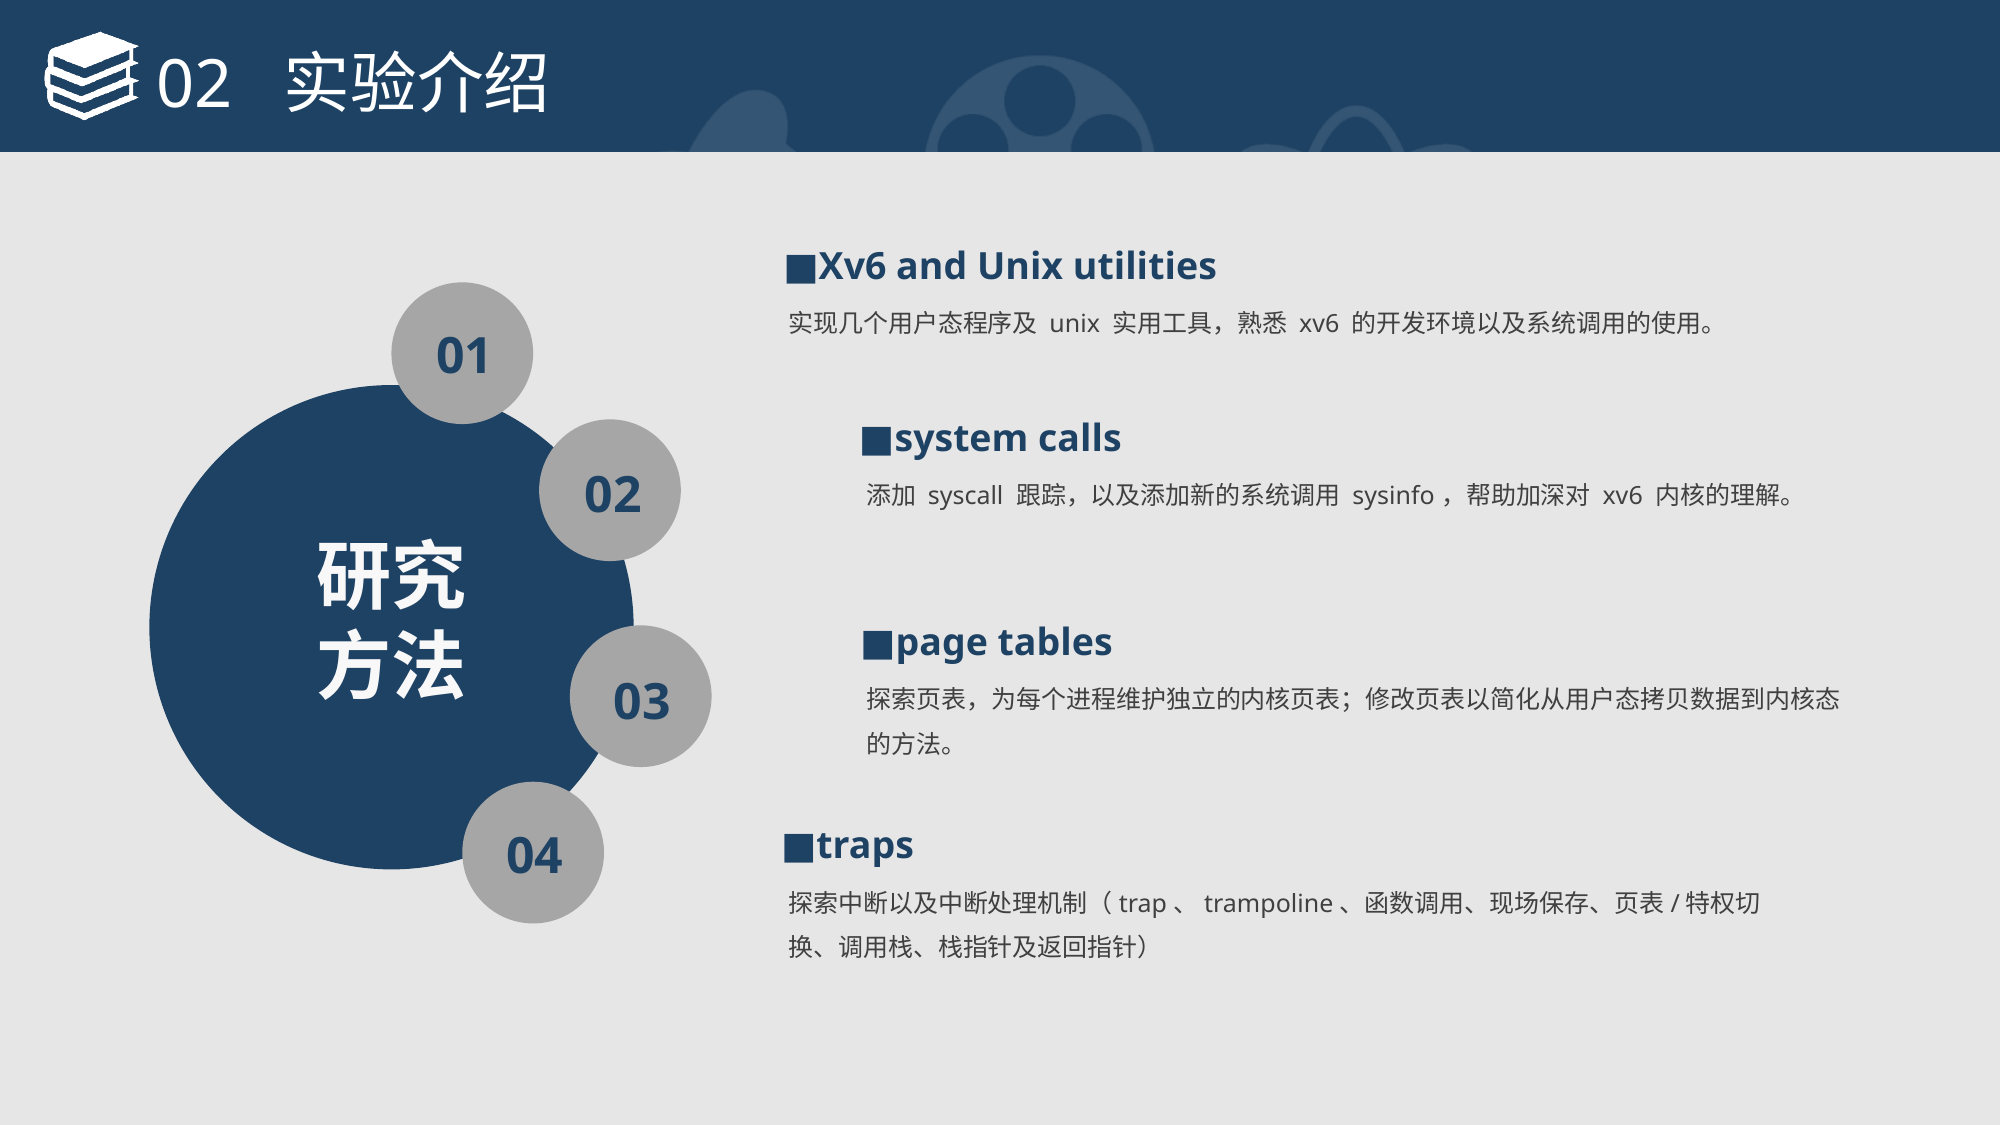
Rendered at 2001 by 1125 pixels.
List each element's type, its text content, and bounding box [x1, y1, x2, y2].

picture [0, 0, 2000, 152]
text_box ■page tables [852, 610, 1121, 671]
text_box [391, 282, 534, 425]
text_box 研究方法 [284, 521, 499, 717]
text_box [149, 385, 634, 870]
text_box 实现几个用户态程序及 unix 实用工具，熟悉 xv6 的开发环境以及系统调用的使用。 [780, 285, 1773, 346]
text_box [462, 781, 605, 924]
title 02 实验介绍 [148, 41, 1057, 151]
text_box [538, 419, 682, 562]
text_box 添加 syscall 跟踪，以及添加新的系统调用 sysinfo，帮助加深对 xv6 内核的理解。 [858, 457, 1851, 518]
text_box 探索页表，为每个进程维护独立的内核页表；修改页表以简化从用户态拷贝数据到内核态的方法。 [858, 661, 1851, 766]
text_box 探索中断以及中断处理机制（trap、trampoline、函数调用、现场保存、页表/特权切换、调用栈、栈指针及返回指针） [780, 864, 1773, 970]
text_box ■Xv6 and Unix utilities [775, 234, 1225, 295]
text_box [569, 625, 712, 768]
text_box ■traps [773, 814, 922, 874]
text_box ■system calls [851, 406, 1130, 467]
